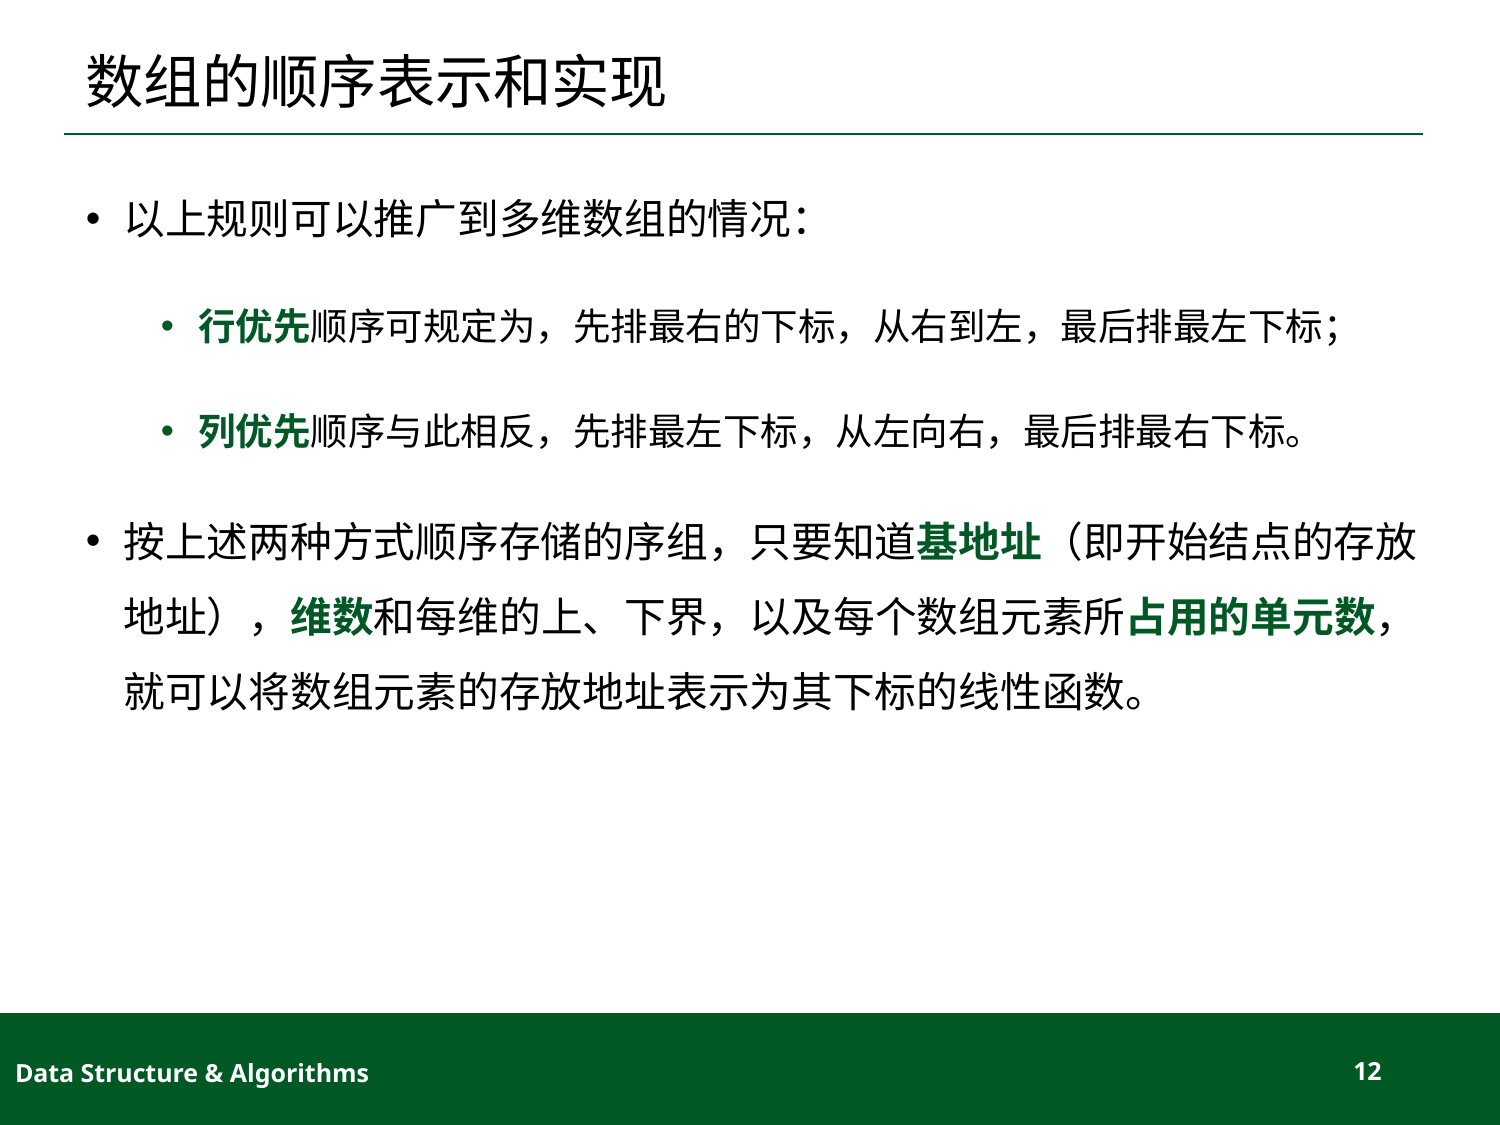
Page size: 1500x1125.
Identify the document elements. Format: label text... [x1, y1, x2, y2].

list 以上规则可以推广到多维数组的情况： 行优先顺序可规定为，先排最右的下标，从右到左，最后排最左下标； 列优先顺序与此相反，先排最左下标，从左向右，最后排最右下标。 按上述两种方式顺序存储的序组，只要知道基地址（即开始结点的存放地址），维数和每维的上、下界，以及每个数组元素所占用的单元数，就可以将数组元素的存放地址表示为其下标的线性函数。 [70, 160, 1446, 991]
title 数组的顺序表示和实现 [70, 34, 1430, 135]
footer Data Structure & Algorithms [0, 1042, 507, 1103]
slide_number 12 [1059, 1042, 1397, 1103]
